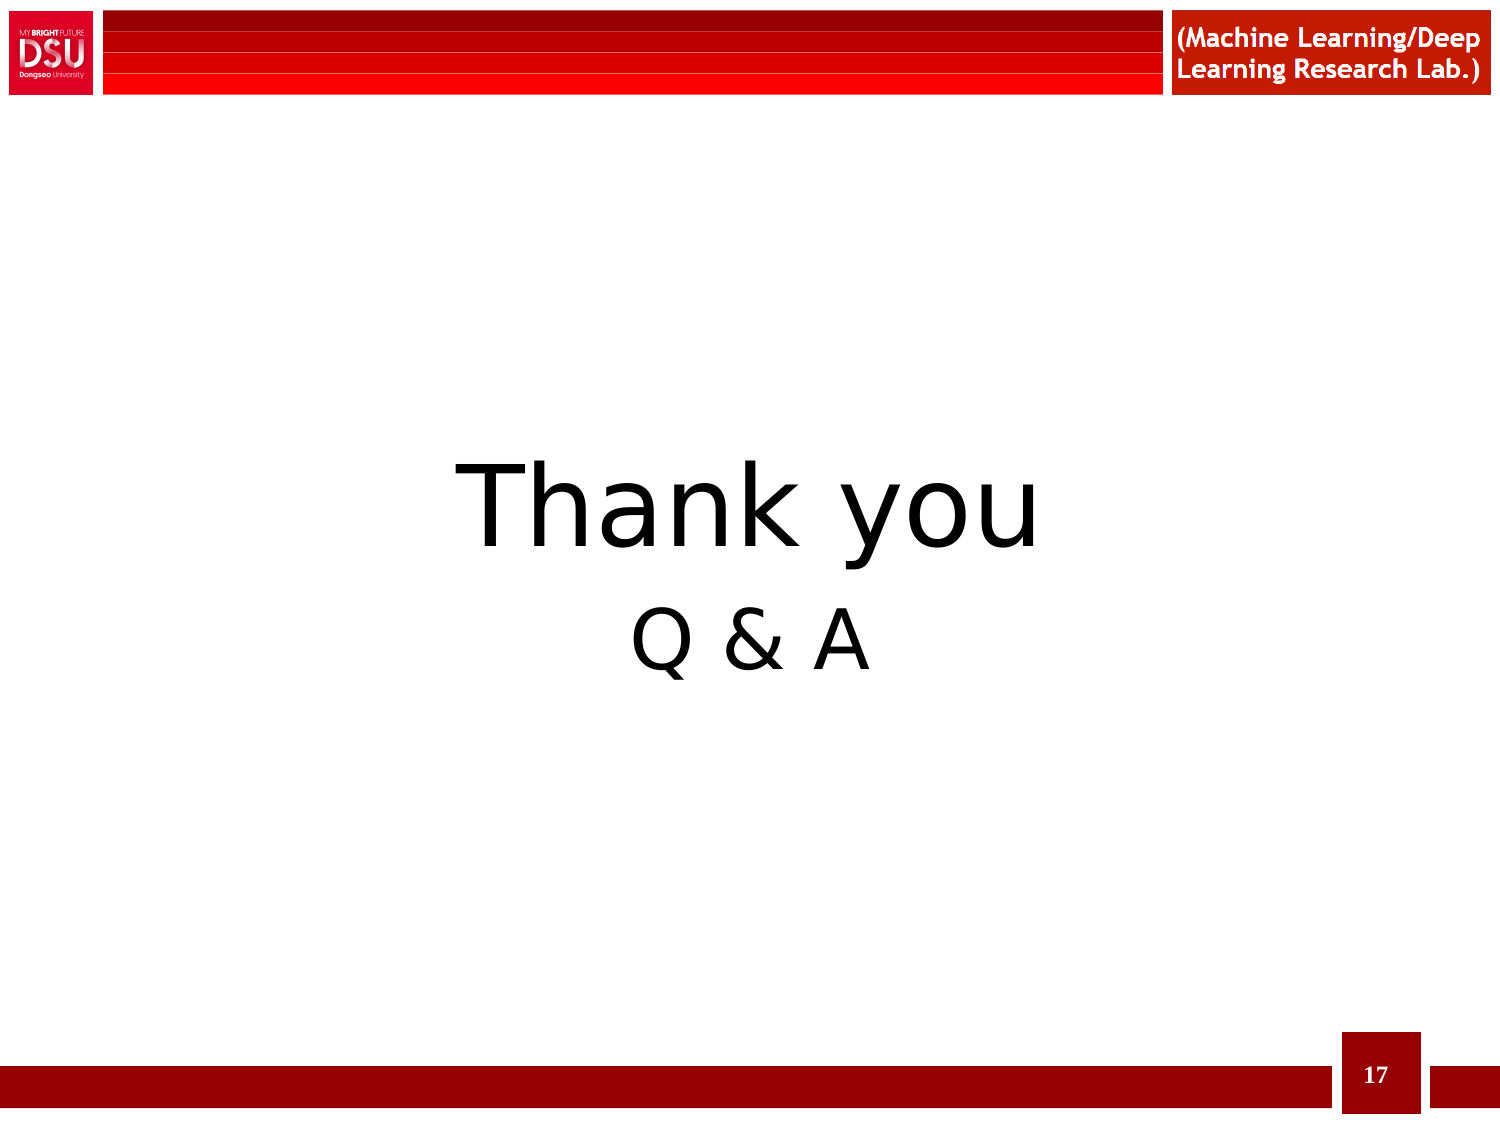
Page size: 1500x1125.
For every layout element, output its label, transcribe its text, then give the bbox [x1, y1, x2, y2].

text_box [0, 2, 1500, 96]
text_box Thank you Q & A [428, 426, 1072, 734]
text_box [1428, 1064, 1500, 1110]
text_box [0, 1064, 1335, 1110]
text_box 17 [1065, 1050, 1403, 1096]
text_box [1335, 1025, 1428, 1121]
